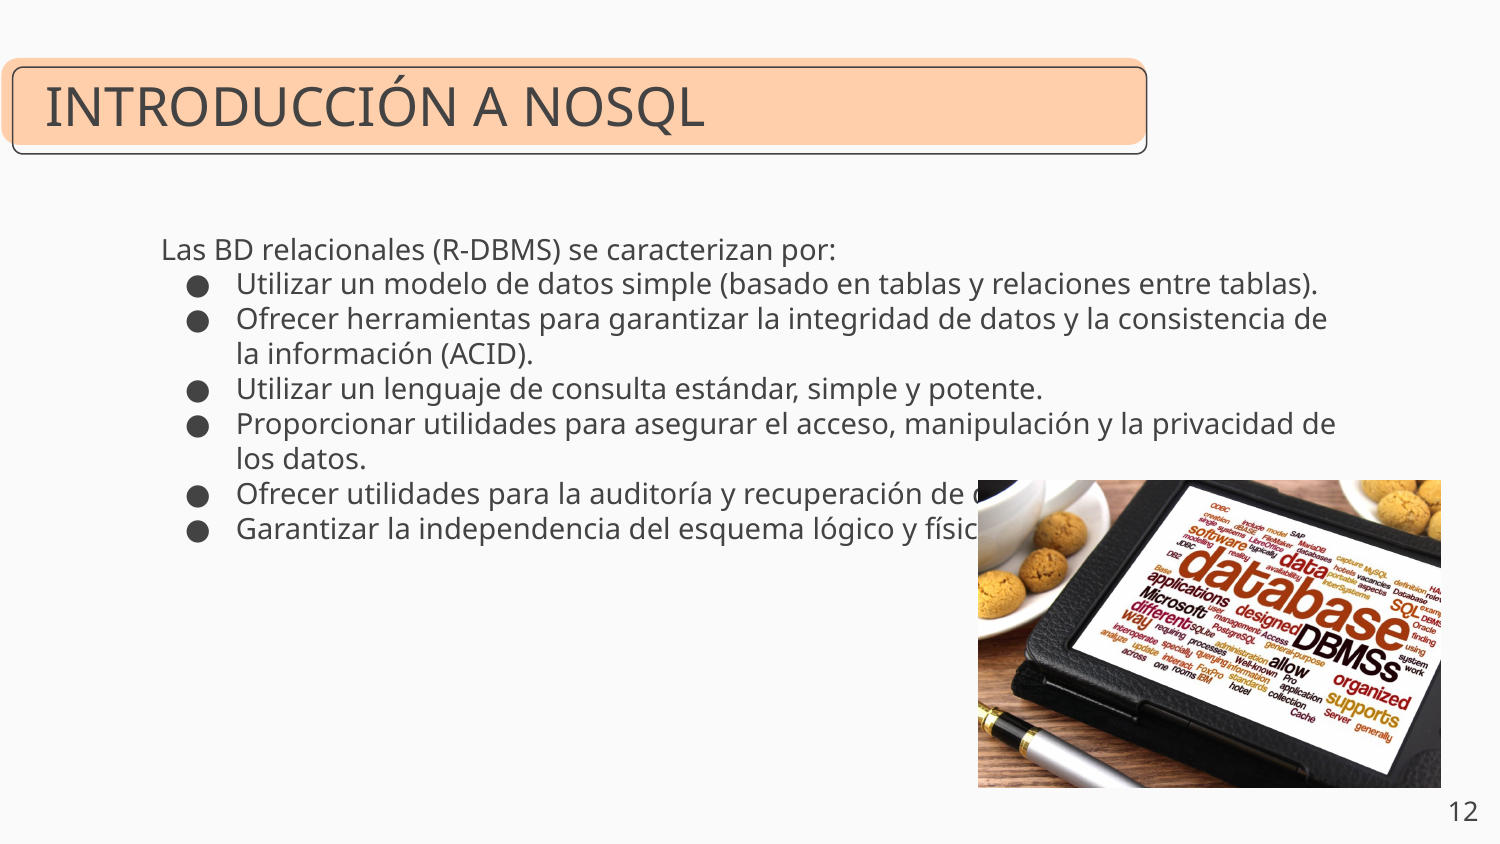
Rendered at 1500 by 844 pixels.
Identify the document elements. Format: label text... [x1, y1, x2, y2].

subtitle Las BD relacionales (R-DBMS) se caracterizan por: Utilizar un modelo de datos simple (basado en tablas y relaciones entre tablas). Ofrecer herramientas para garantizar la integridad de datos y la consistencia de la información (ACID). Utilizar un lenguaje de consulta estándar, simple y potente. Proporcionar utilidades para asegurar el acceso, manipulación y la privacidad de los datos. Ofrecer utilidades para la auditoría y recuperación de datos. Garantizar la independencia del esquema lógico y físico. [145, 168, 1362, 643]
picture [978, 479, 1441, 788]
title INTRODUCCIÓN A NOSQL [30, 62, 1126, 142]
slide_number ‹#› [1403, 779, 1494, 844]
